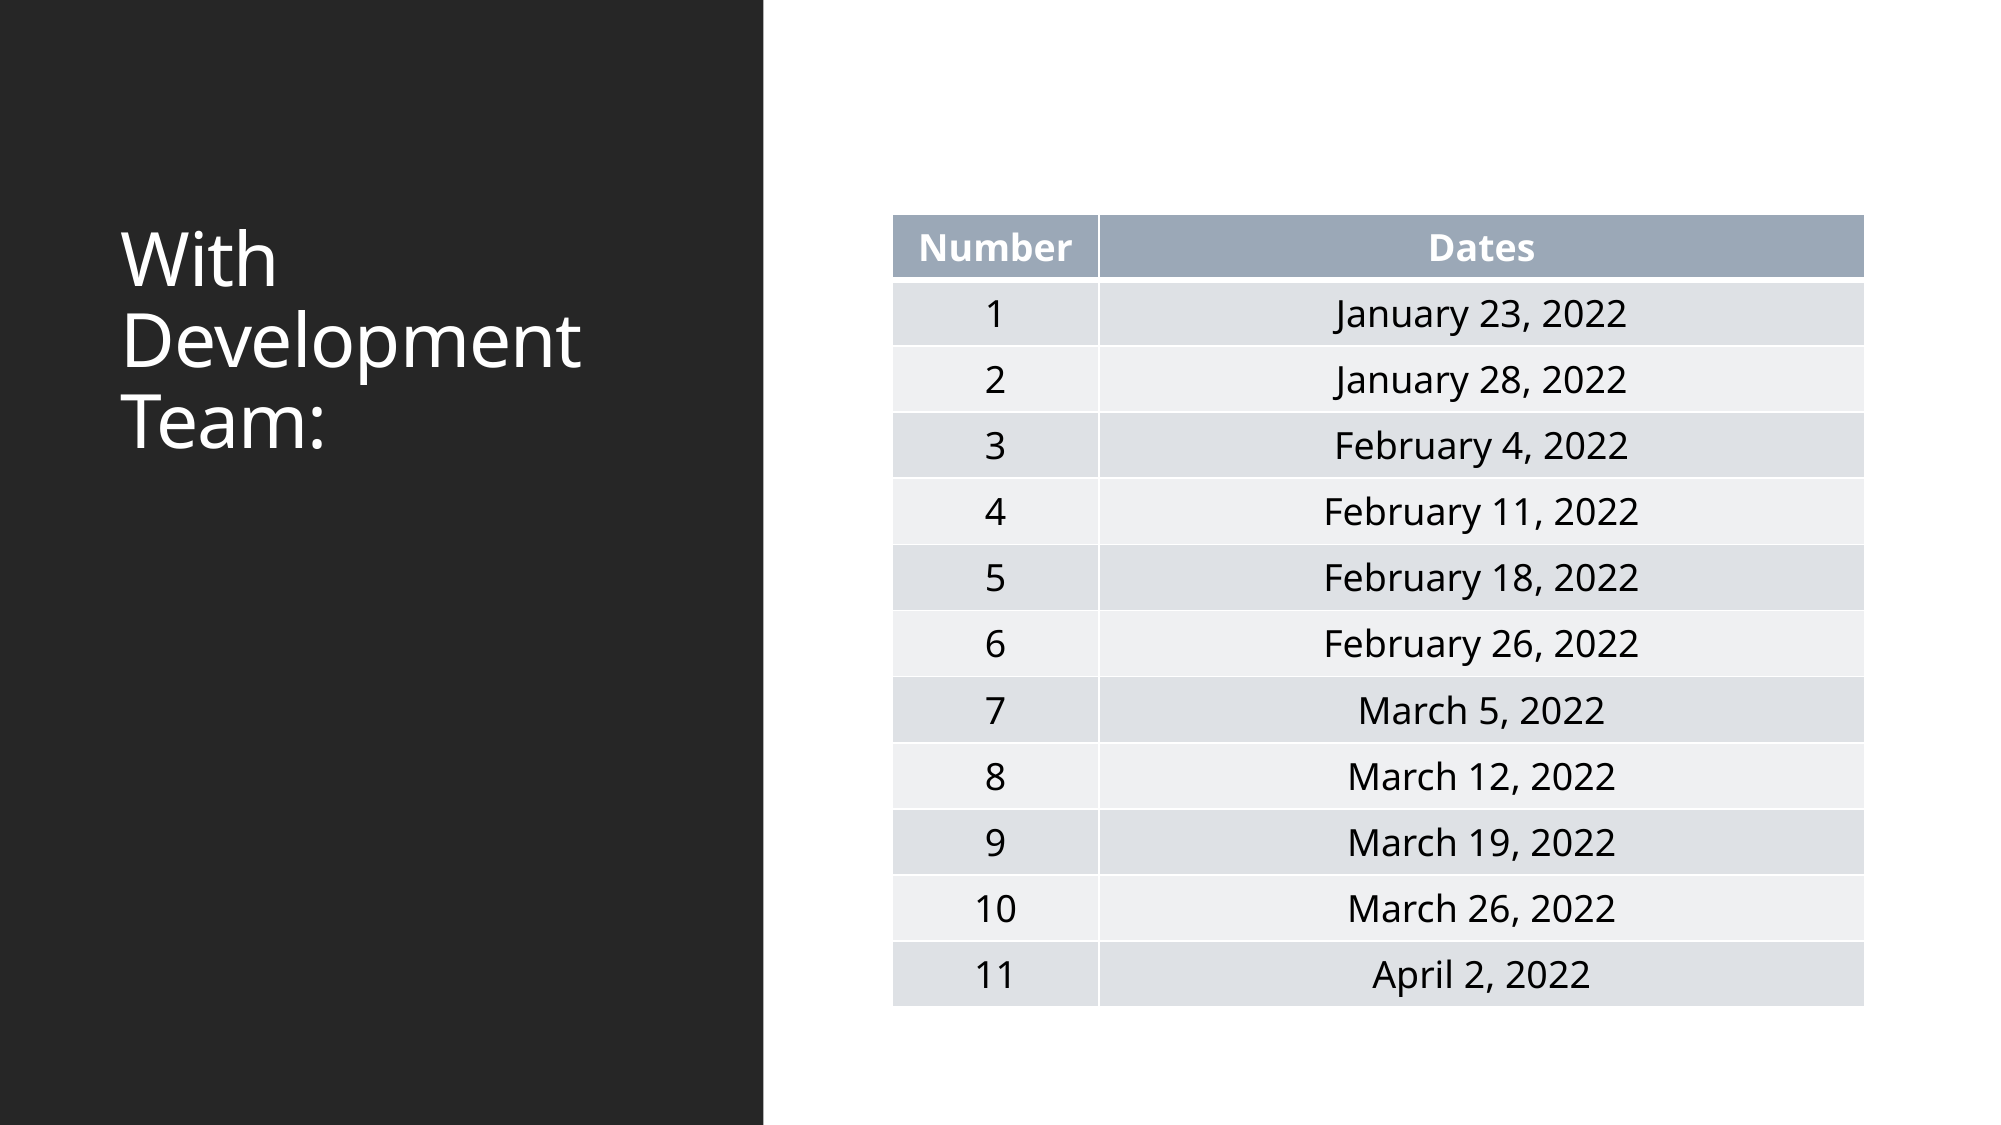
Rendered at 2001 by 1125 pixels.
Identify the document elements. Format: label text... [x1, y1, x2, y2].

table_cell February 11, 2022 [1100, 479, 1864, 544]
table_cell January 23, 2022 [1100, 283, 1864, 345]
table_cell February 18, 2022 [1100, 545, 1864, 610]
table_cell 1 [893, 283, 1098, 345]
table_cell 6 [893, 611, 1098, 676]
table_cell 10 [893, 876, 1098, 940]
table_cell April 2, 2022 [1100, 942, 1864, 1006]
table_header Dates [1100, 215, 1864, 277]
table_cell 9 [893, 810, 1098, 874]
table_cell 11 [893, 942, 1098, 1006]
table_cell March 12, 2022 [1100, 744, 1864, 808]
table_cell 8 [893, 744, 1098, 808]
table_cell February 26, 2022 [1100, 611, 1864, 676]
table_cell March 19, 2022 [1100, 810, 1864, 874]
table_cell 3 [893, 413, 1098, 477]
table_cell January 28, 2022 [1100, 347, 1864, 411]
table_cell 5 [893, 545, 1098, 610]
table_cell March 5, 2022 [1100, 677, 1864, 742]
table_cell 7 [893, 677, 1098, 742]
title With Development Team: [105, 128, 683, 473]
table_header Number [893, 215, 1098, 277]
table_cell 2 [893, 347, 1098, 411]
table_cell 4 [893, 479, 1098, 544]
table_cell March 26, 2022 [1100, 876, 1864, 940]
table_cell February 4, 2022 [1100, 413, 1864, 477]
